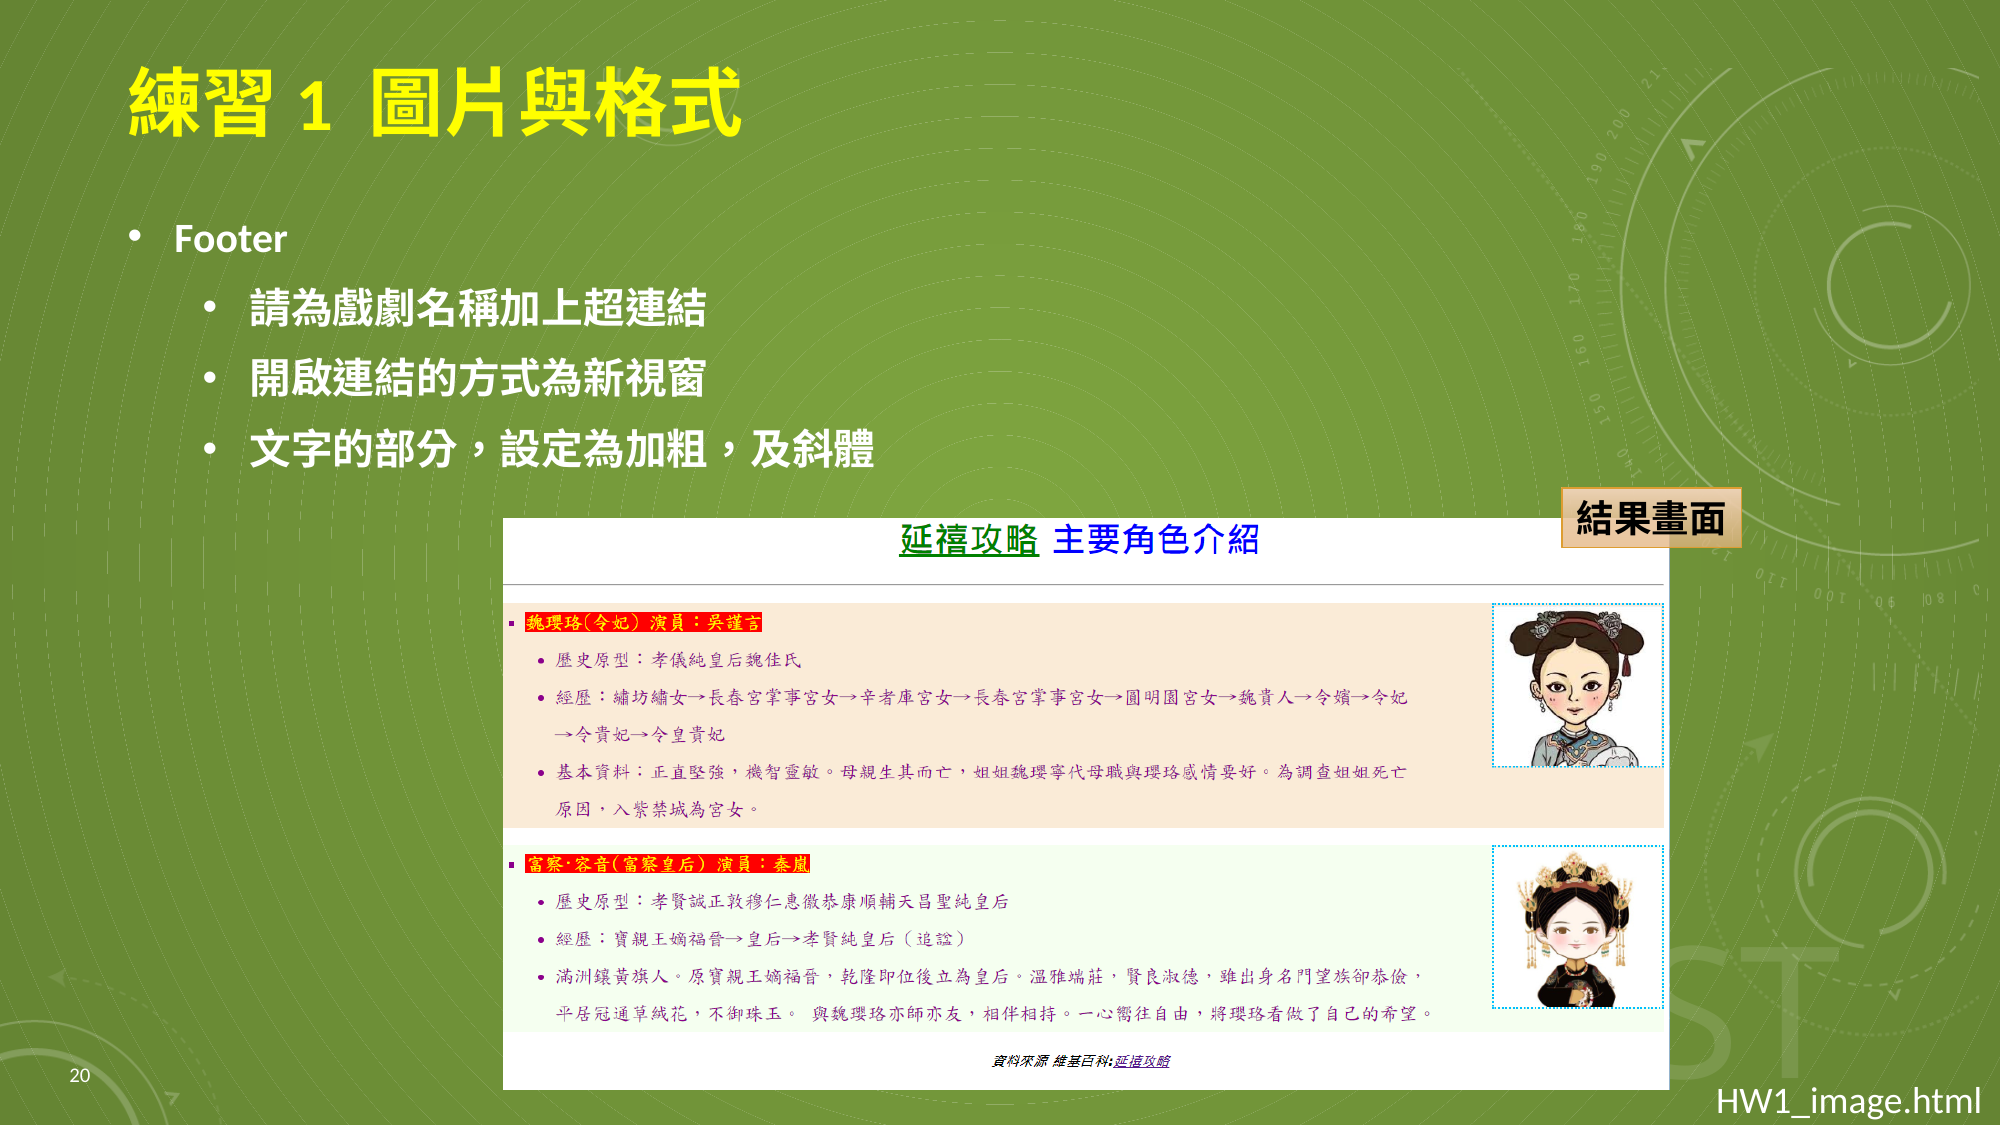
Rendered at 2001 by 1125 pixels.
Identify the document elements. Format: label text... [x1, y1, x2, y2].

text_box HW1_image.html [1701, 1069, 1998, 1125]
picture [0, 68, 1979, 1125]
text_box 結果畫面 [1561, 487, 1742, 548]
slide_number 20 [14, 1043, 106, 1106]
list Footer 請為戲劇名稱加上超連結 開啟連結的方式為新視窗 文字的部分，設定為加粗，及斜體 [112, 203, 894, 905]
title 練習1 圖片與格式 [112, 24, 1775, 177]
